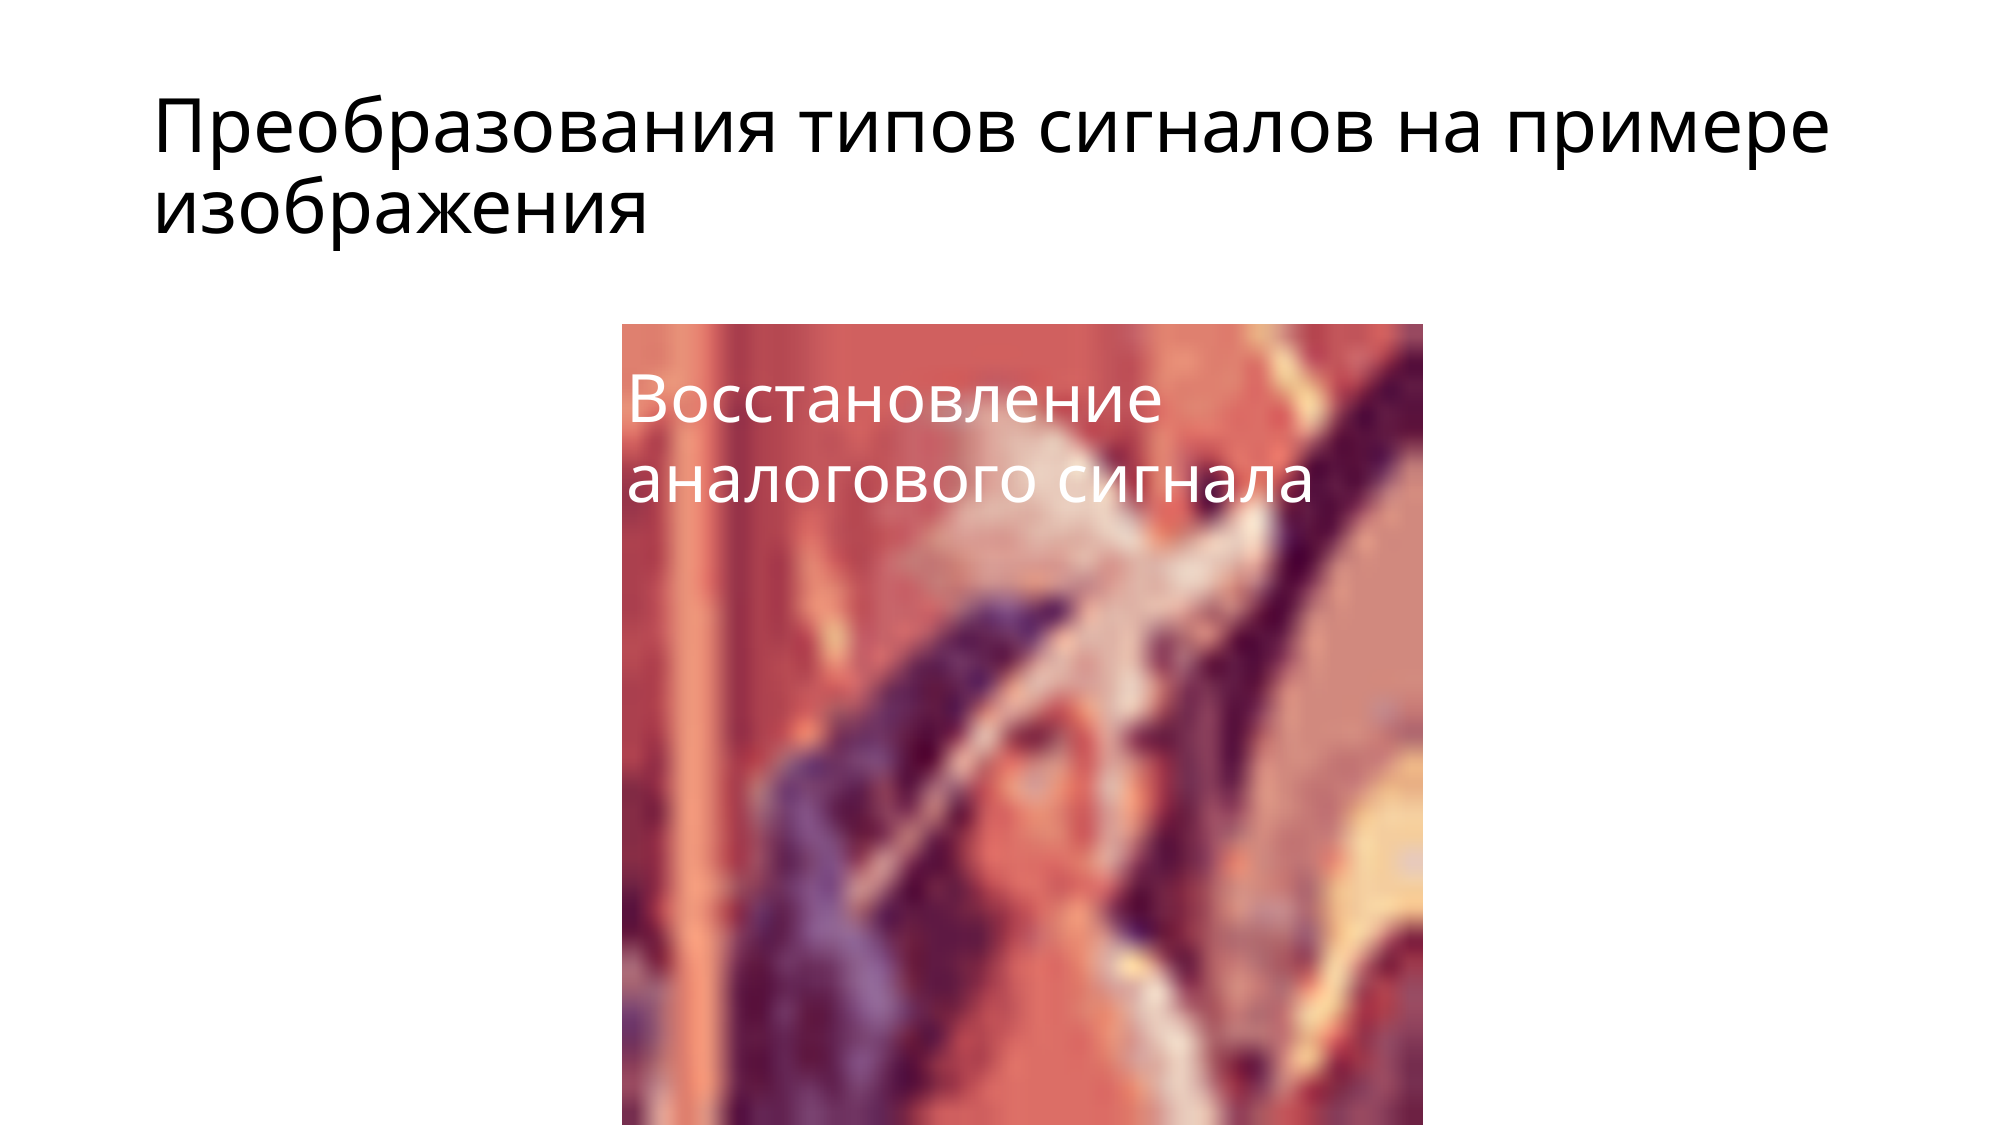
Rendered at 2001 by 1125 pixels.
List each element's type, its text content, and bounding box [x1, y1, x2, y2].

title Преобразования типов сигналов на примере изображения [137, 59, 1863, 278]
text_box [621, 324, 1423, 1125]
